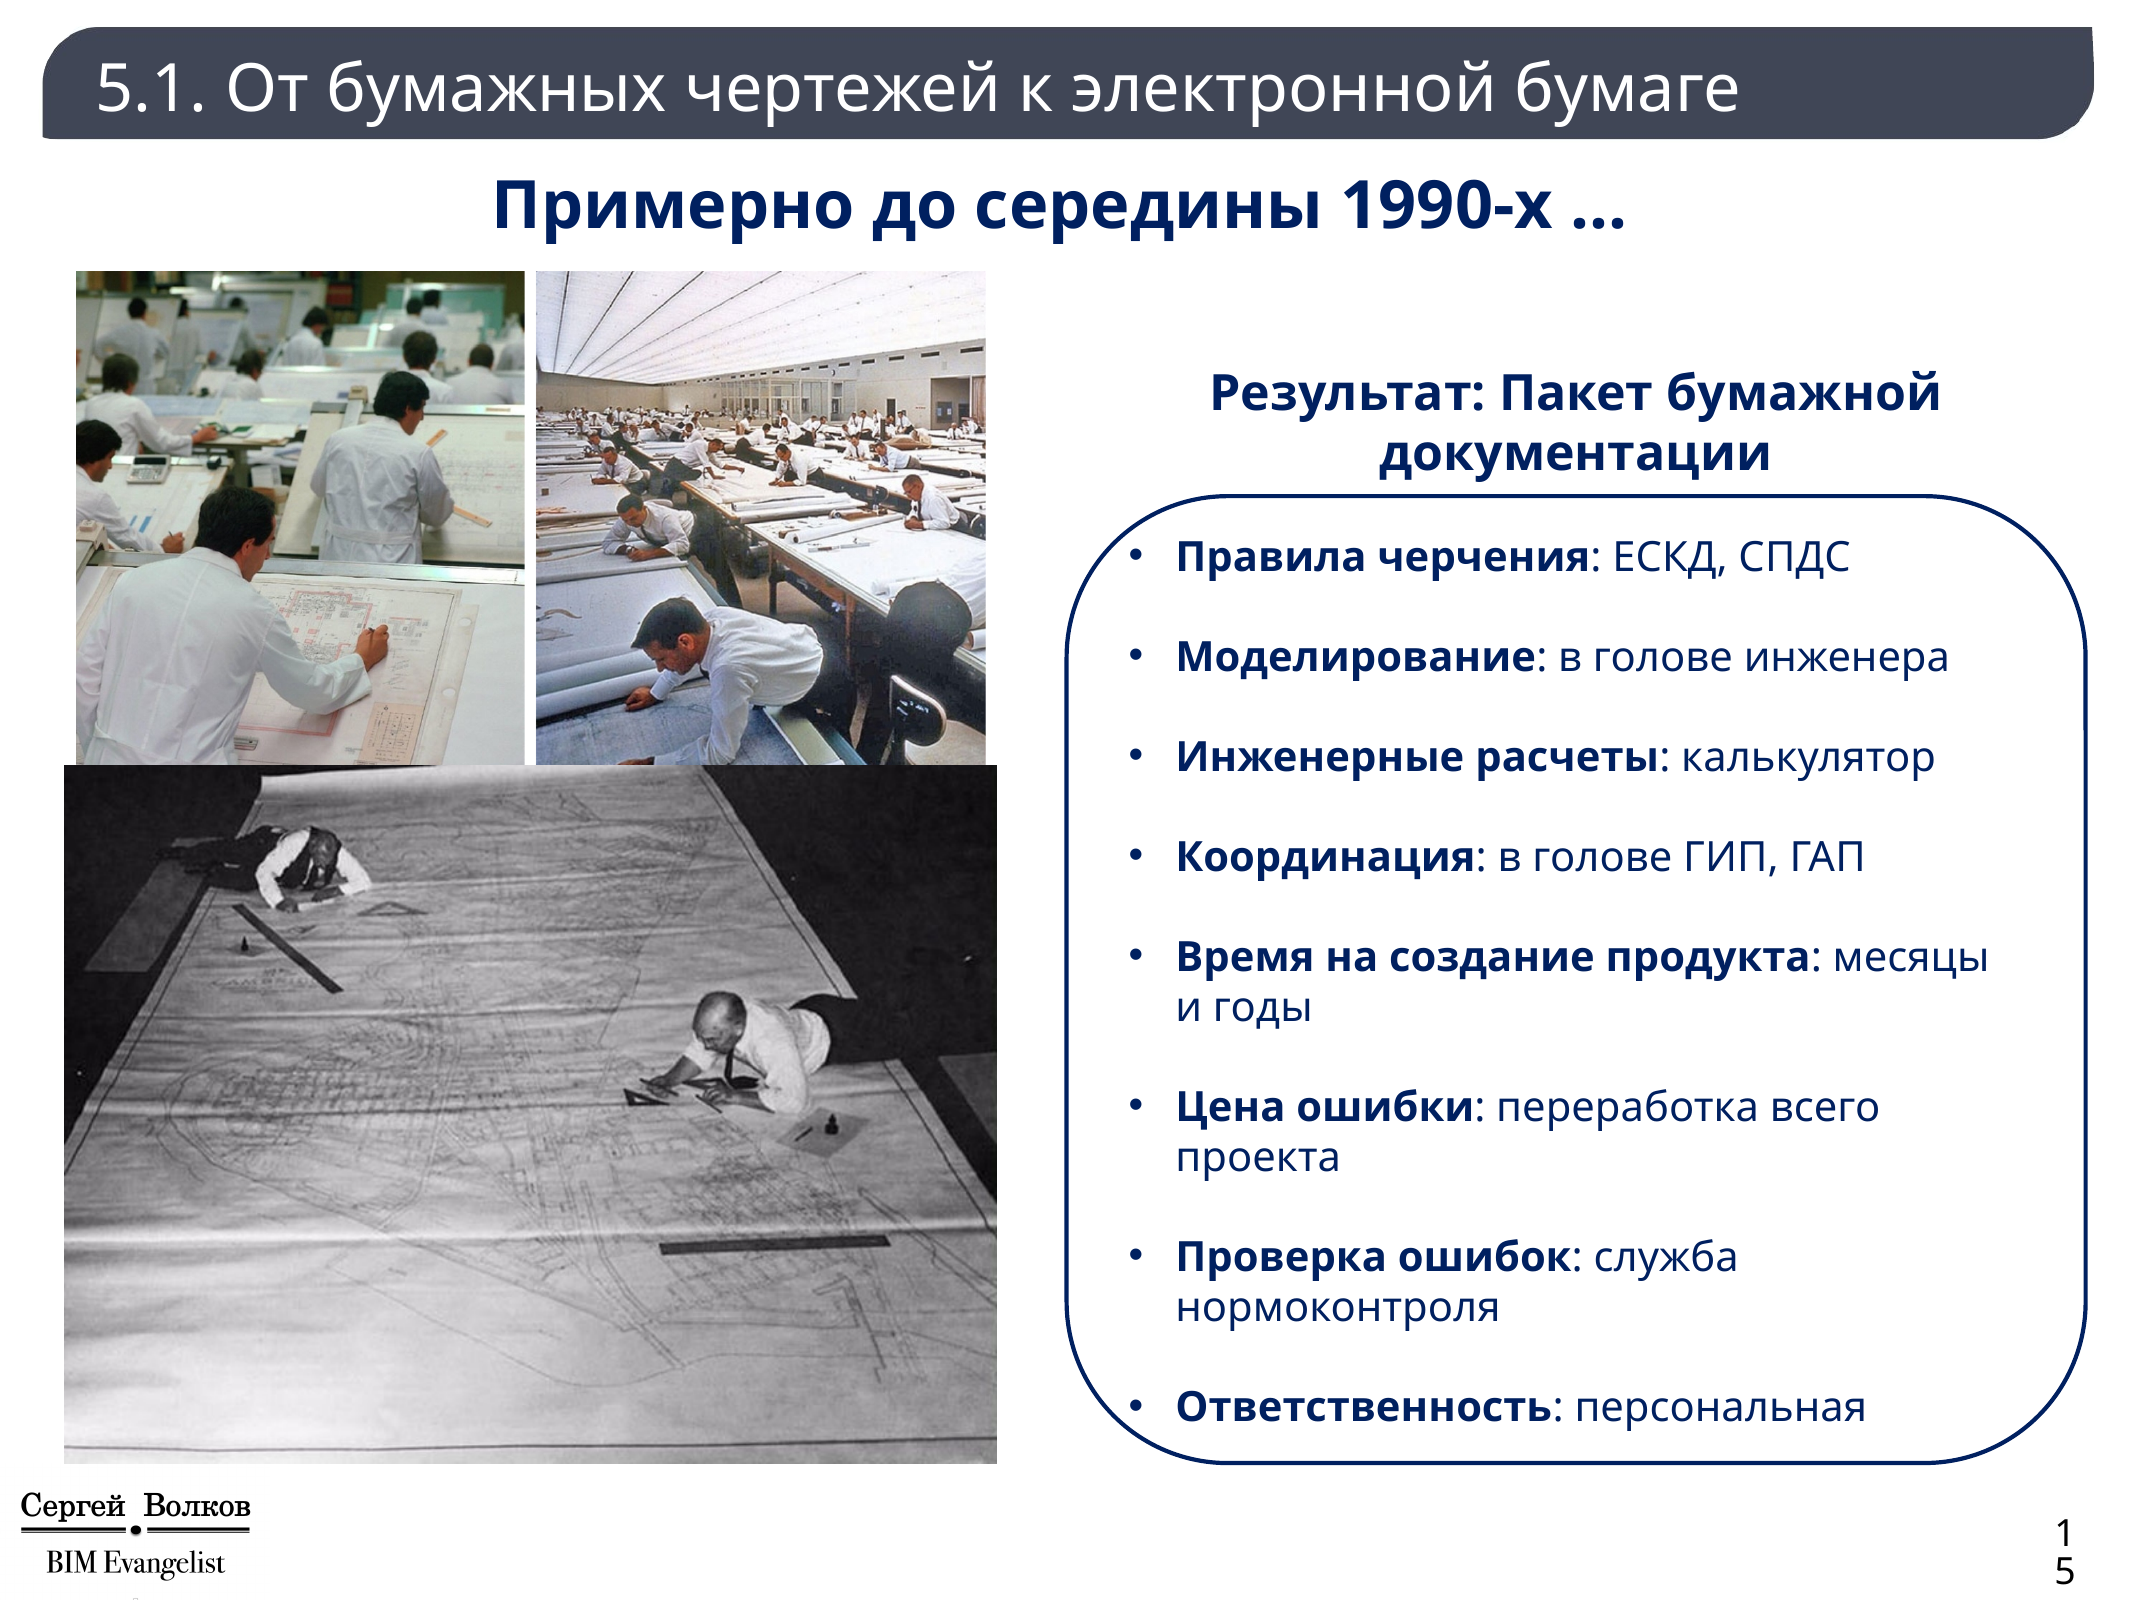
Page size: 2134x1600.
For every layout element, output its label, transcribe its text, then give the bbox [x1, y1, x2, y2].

text_box Правила черчения: ЕСКД, СПДС Моделирование: в голове инженера Инженерные расчеты: калькулятор Координация: в голове ГИП, ГАП Время на создание продукта: месяцы и годы Цена ошибки: переработка всего проекта Проверка ошибок: служба нормоконтроля Ответственность: персональная [1064, 494, 2088, 1466]
picture [38, 26, 2095, 143]
slide_number 15 [2045, 1500, 2087, 1565]
text_box Примерно до середины 1990-х … [34, 154, 2086, 250]
text_box Результат: Пакет бумажной документации [1066, 352, 2086, 488]
picture [0, 258, 997, 1600]
list 5.1. От бумажных чертежей к электронной бумаге [86, 35, 2047, 134]
